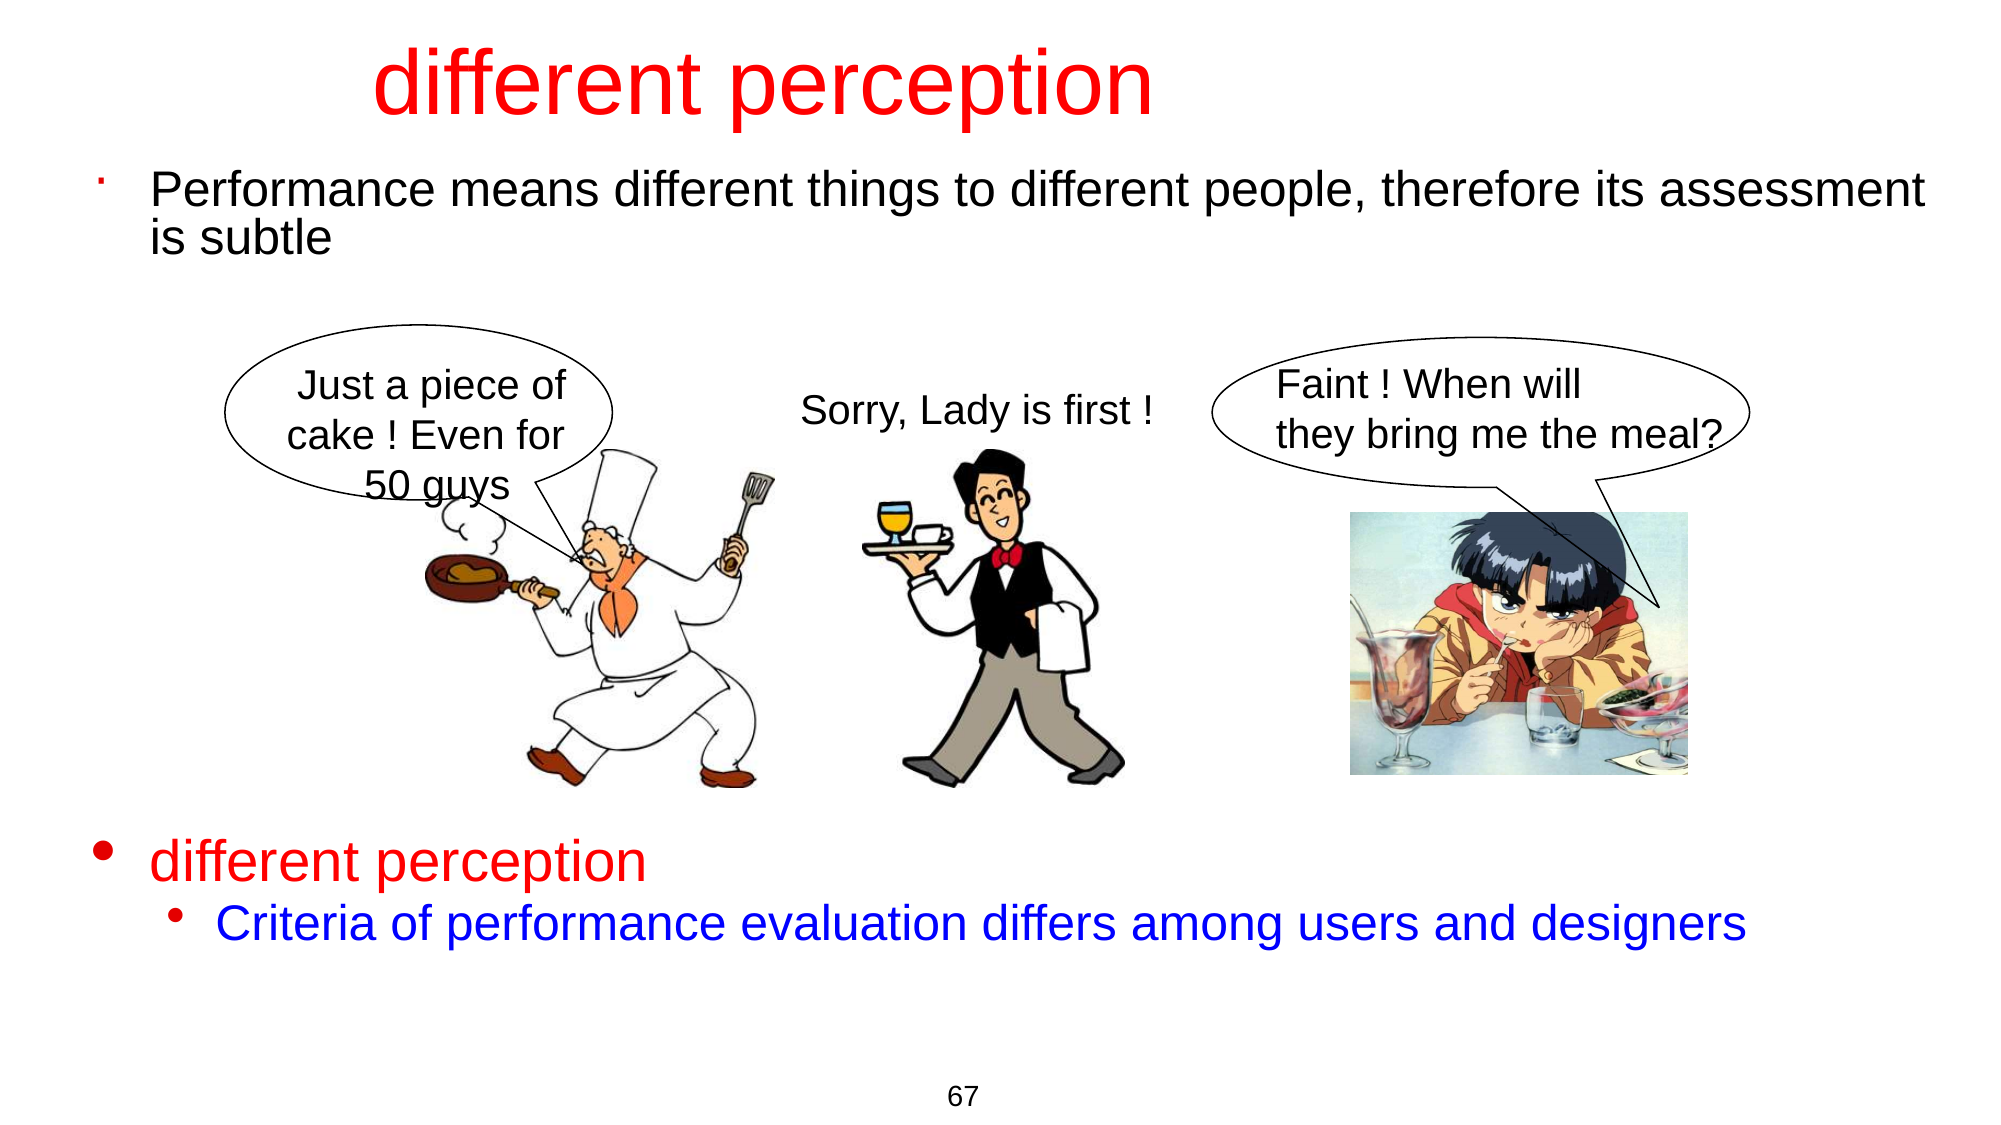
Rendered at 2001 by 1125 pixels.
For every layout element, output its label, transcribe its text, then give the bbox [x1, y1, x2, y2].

picture [1349, 512, 1688, 776]
picture [424, 449, 776, 788]
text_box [1211, 337, 1751, 488]
text_box Sorry, Lady is first ! [785, 375, 1169, 440]
list Performance means different things to different people, therefore its assessment is subtle different perception Criteria of performance evaluation differs among users and designers [78, 160, 1969, 1071]
title Ddifferent perception [291, 0, 2000, 158]
picture [862, 449, 1126, 788]
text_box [224, 324, 626, 516]
